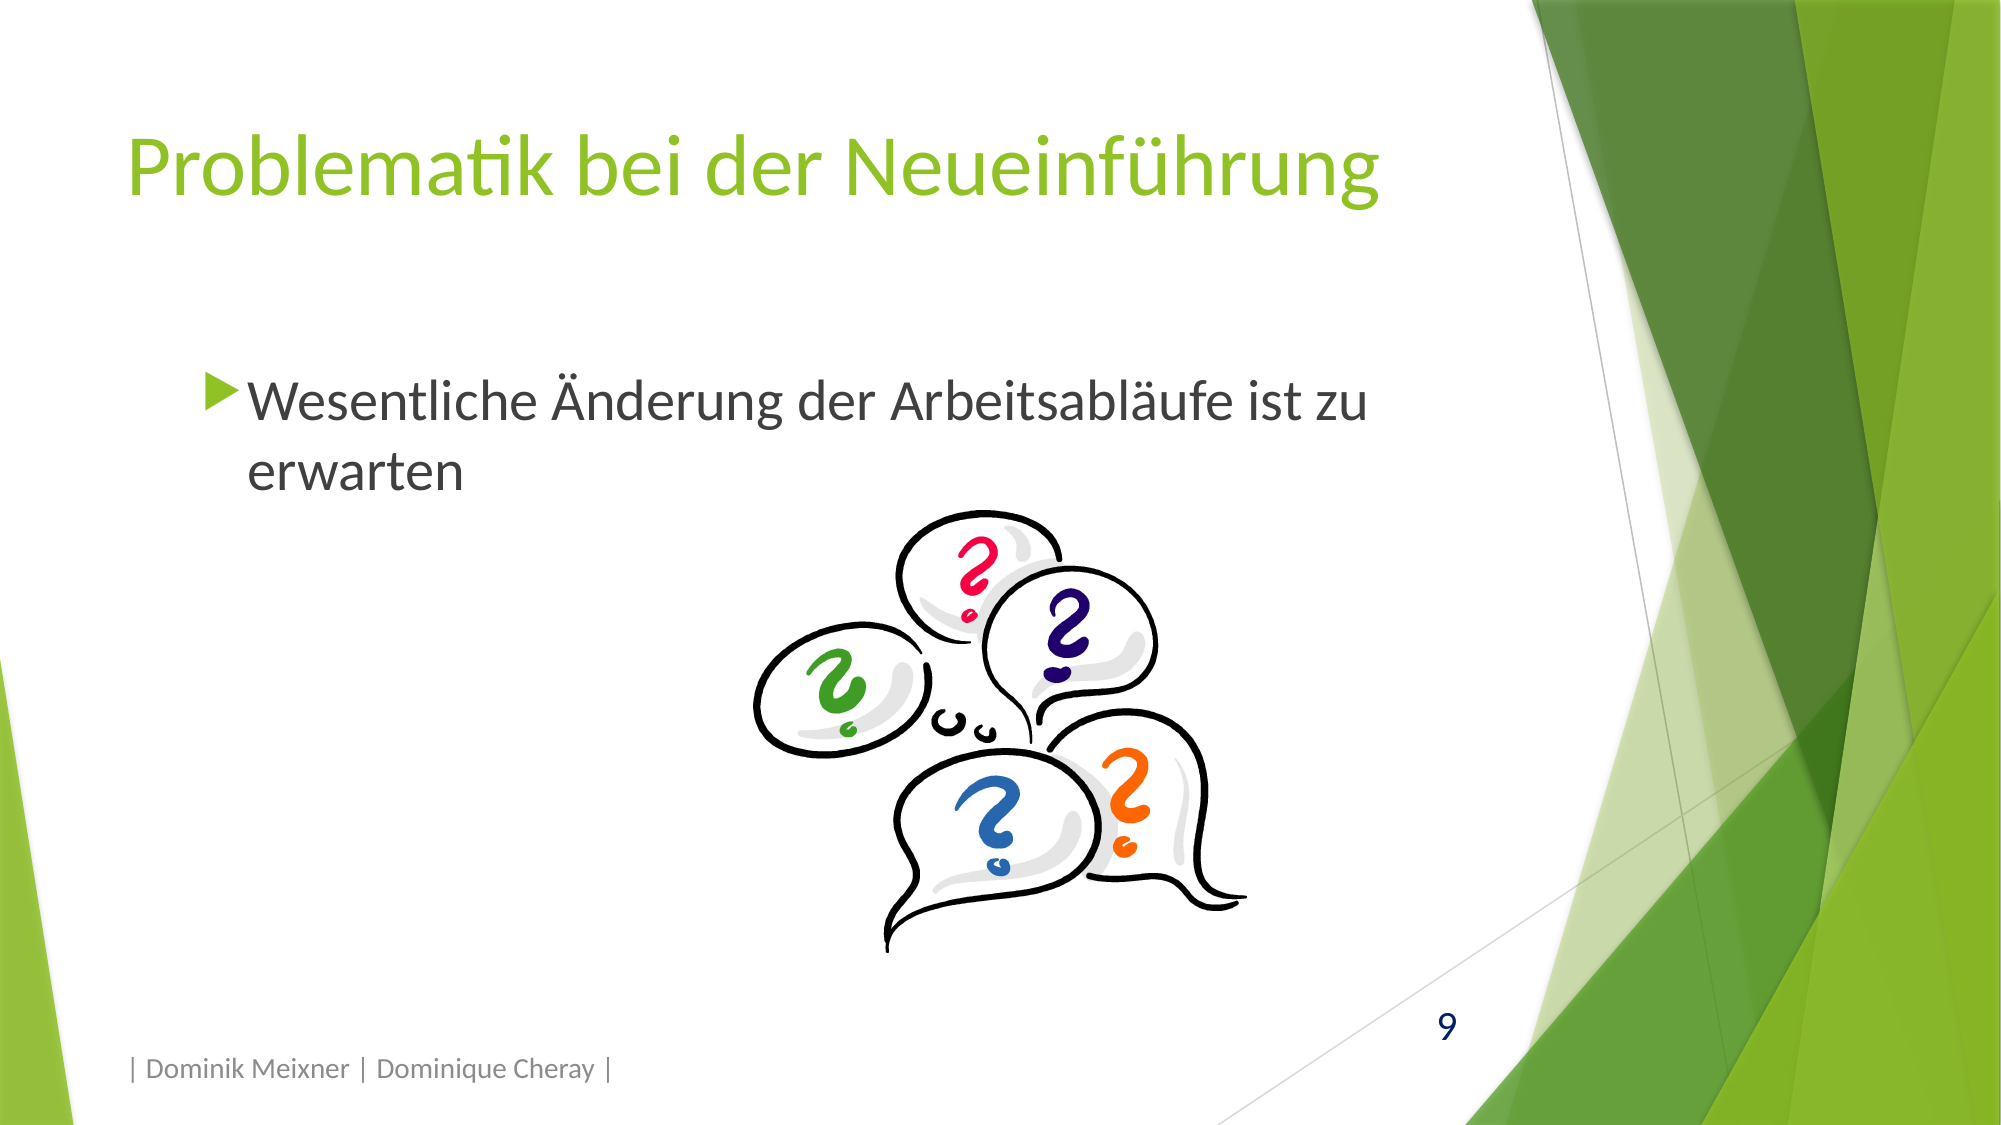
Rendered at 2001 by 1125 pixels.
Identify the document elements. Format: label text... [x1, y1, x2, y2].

footer | Dominik Meixner | Dominique Cheray | [111, 1036, 1145, 1097]
list Wesentliche Änderung der Arbeitsabläufe ist zu erwarten [111, 354, 1522, 992]
title Problematik bei der Neueinführung [111, 99, 1522, 317]
picture [752, 510, 1248, 954]
